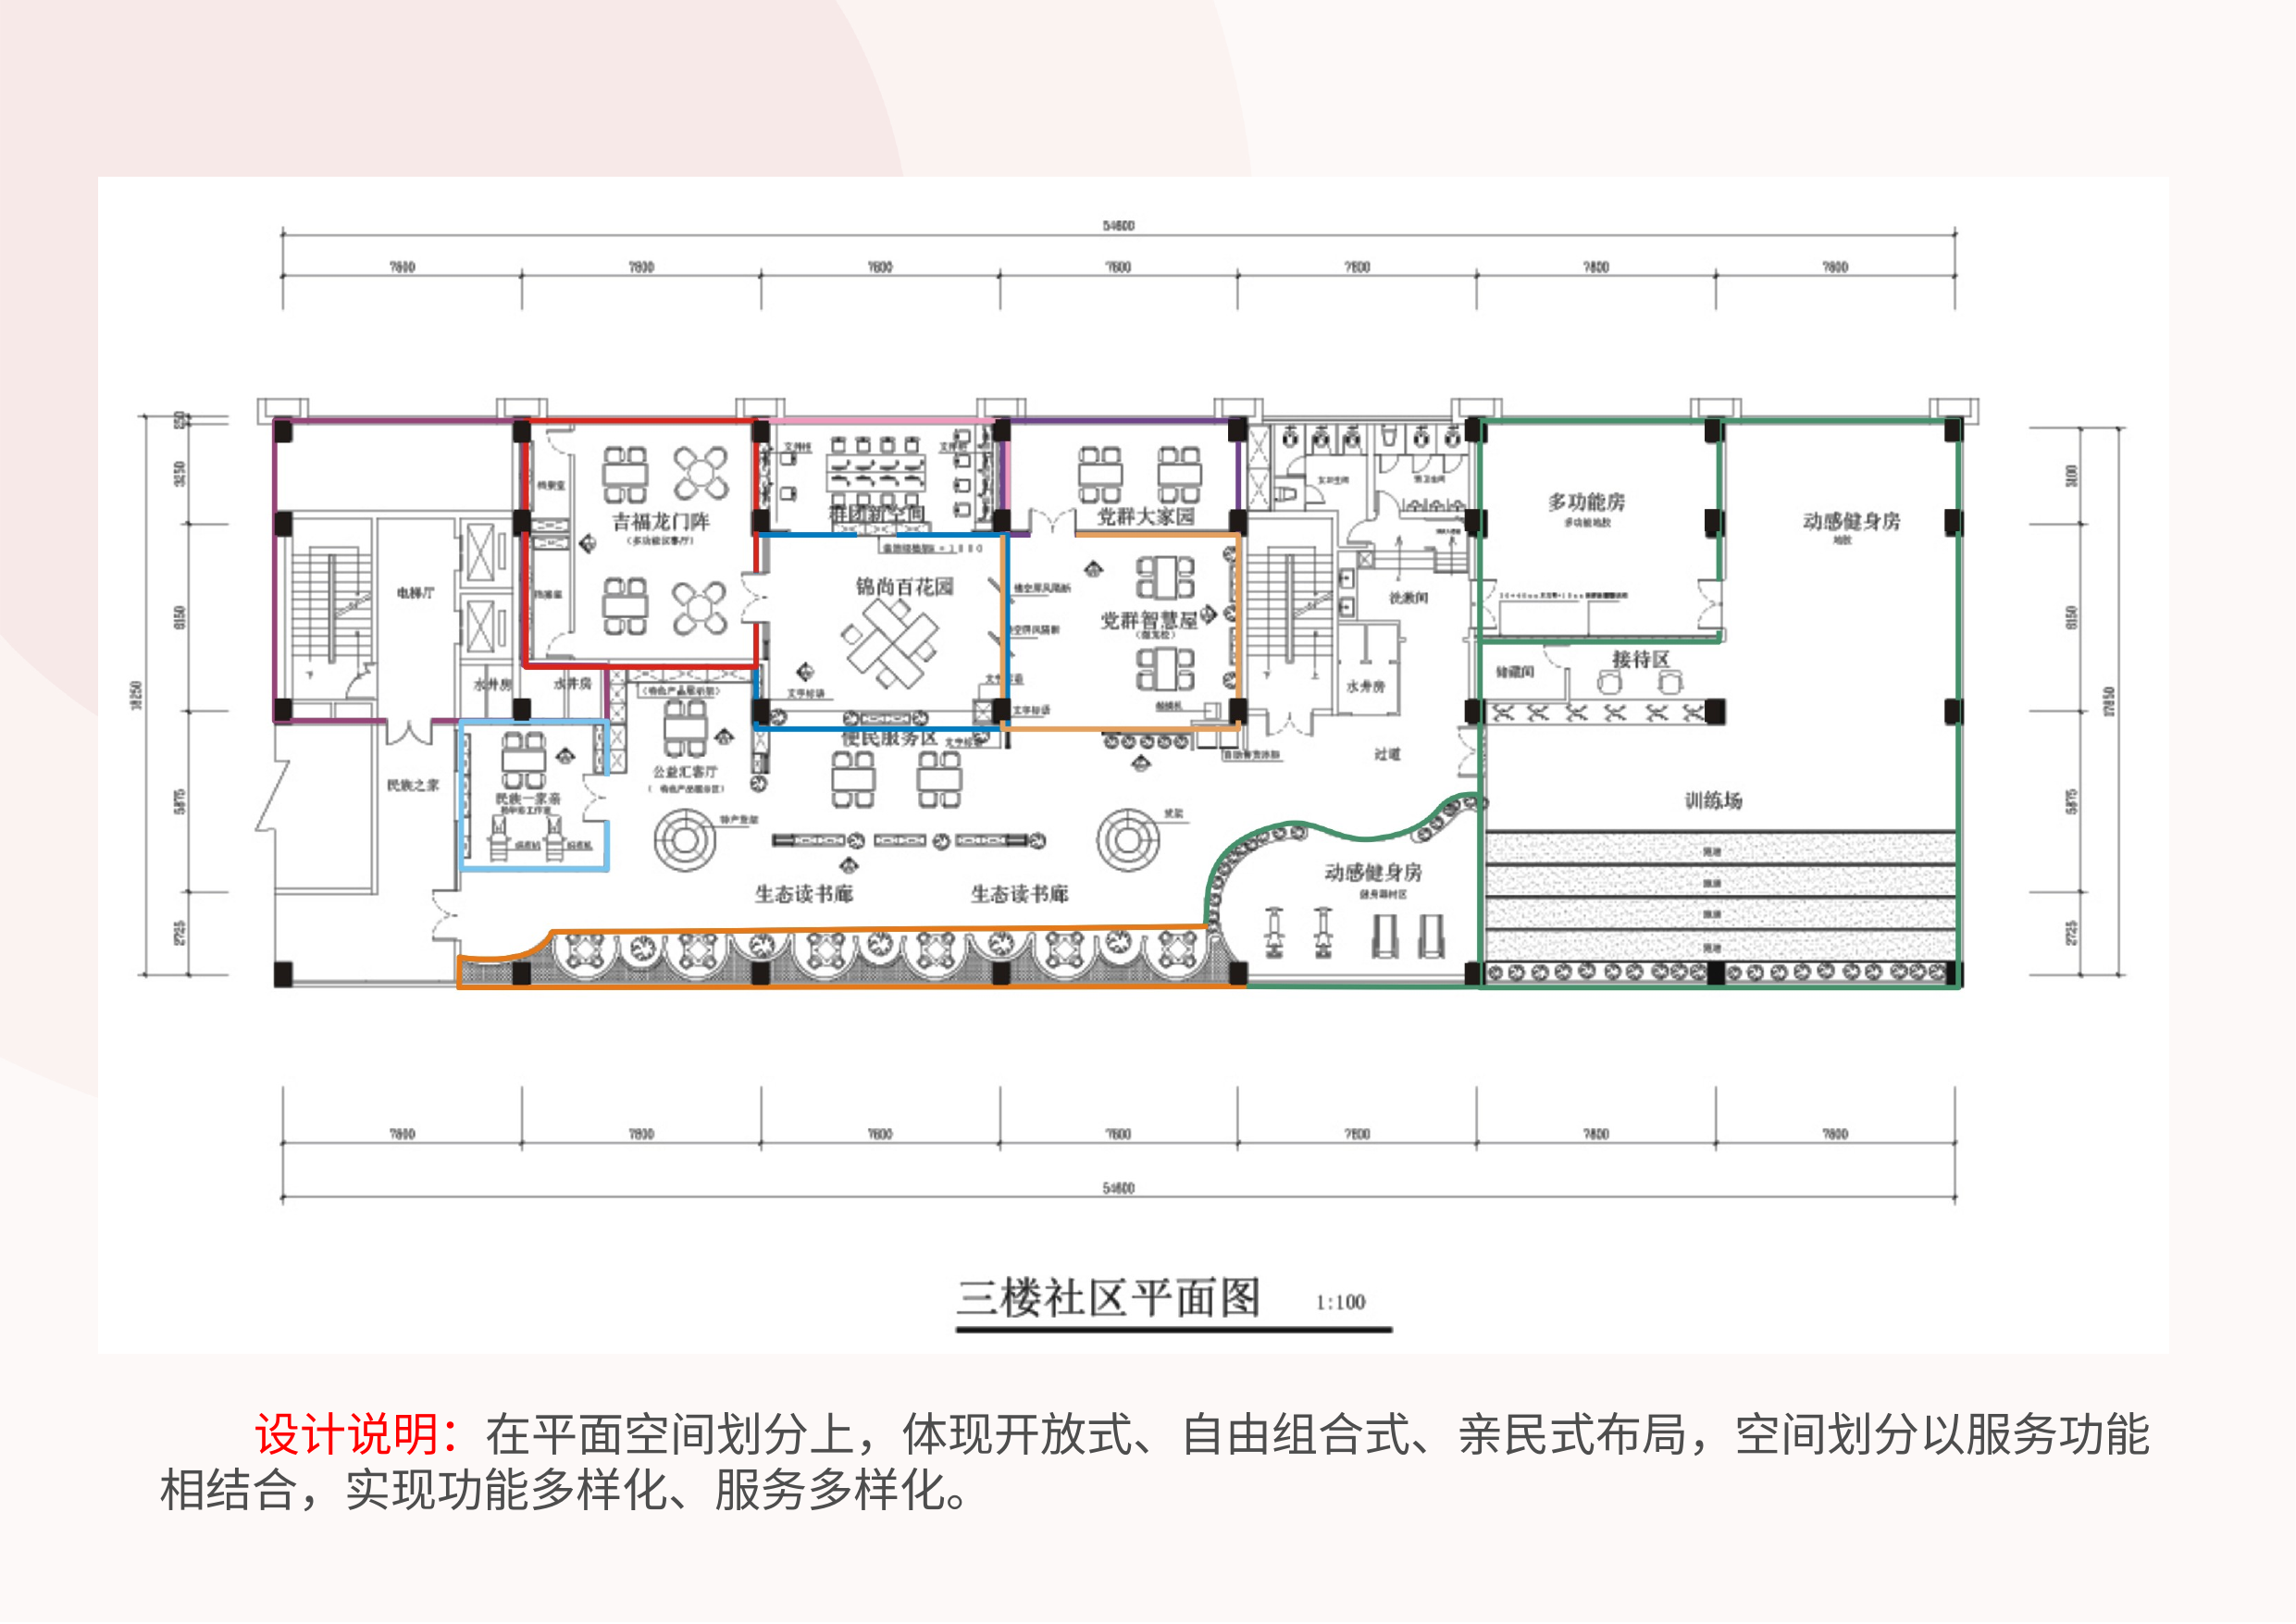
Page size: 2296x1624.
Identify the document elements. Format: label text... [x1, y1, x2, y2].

text_box 设计说明：在平面空间划分上，体现开放式、自由组合式、亲民式布局，空间划分以服务功能相结合，实现功能多样化、服务多样化。 [145, 1398, 2201, 1523]
picture [0, 0, 2296, 1624]
